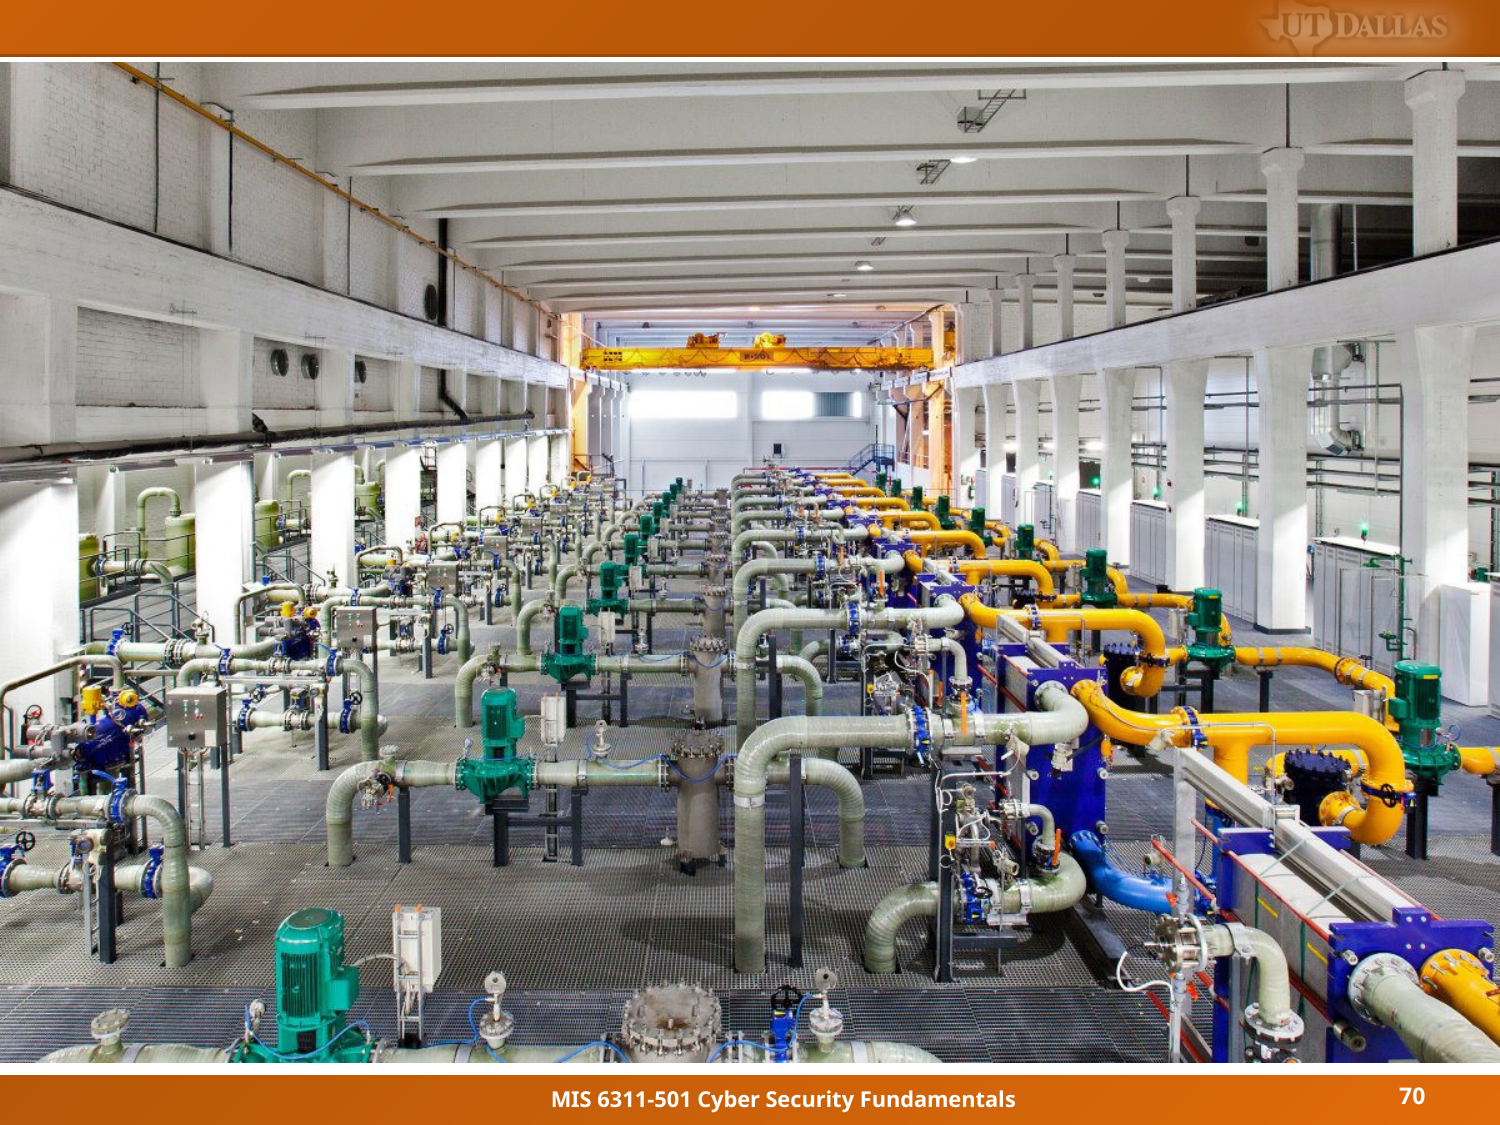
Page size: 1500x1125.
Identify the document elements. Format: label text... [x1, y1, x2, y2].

slide_number 70 [1350, 1076, 1475, 1120]
picture [0, 0, 1500, 1063]
